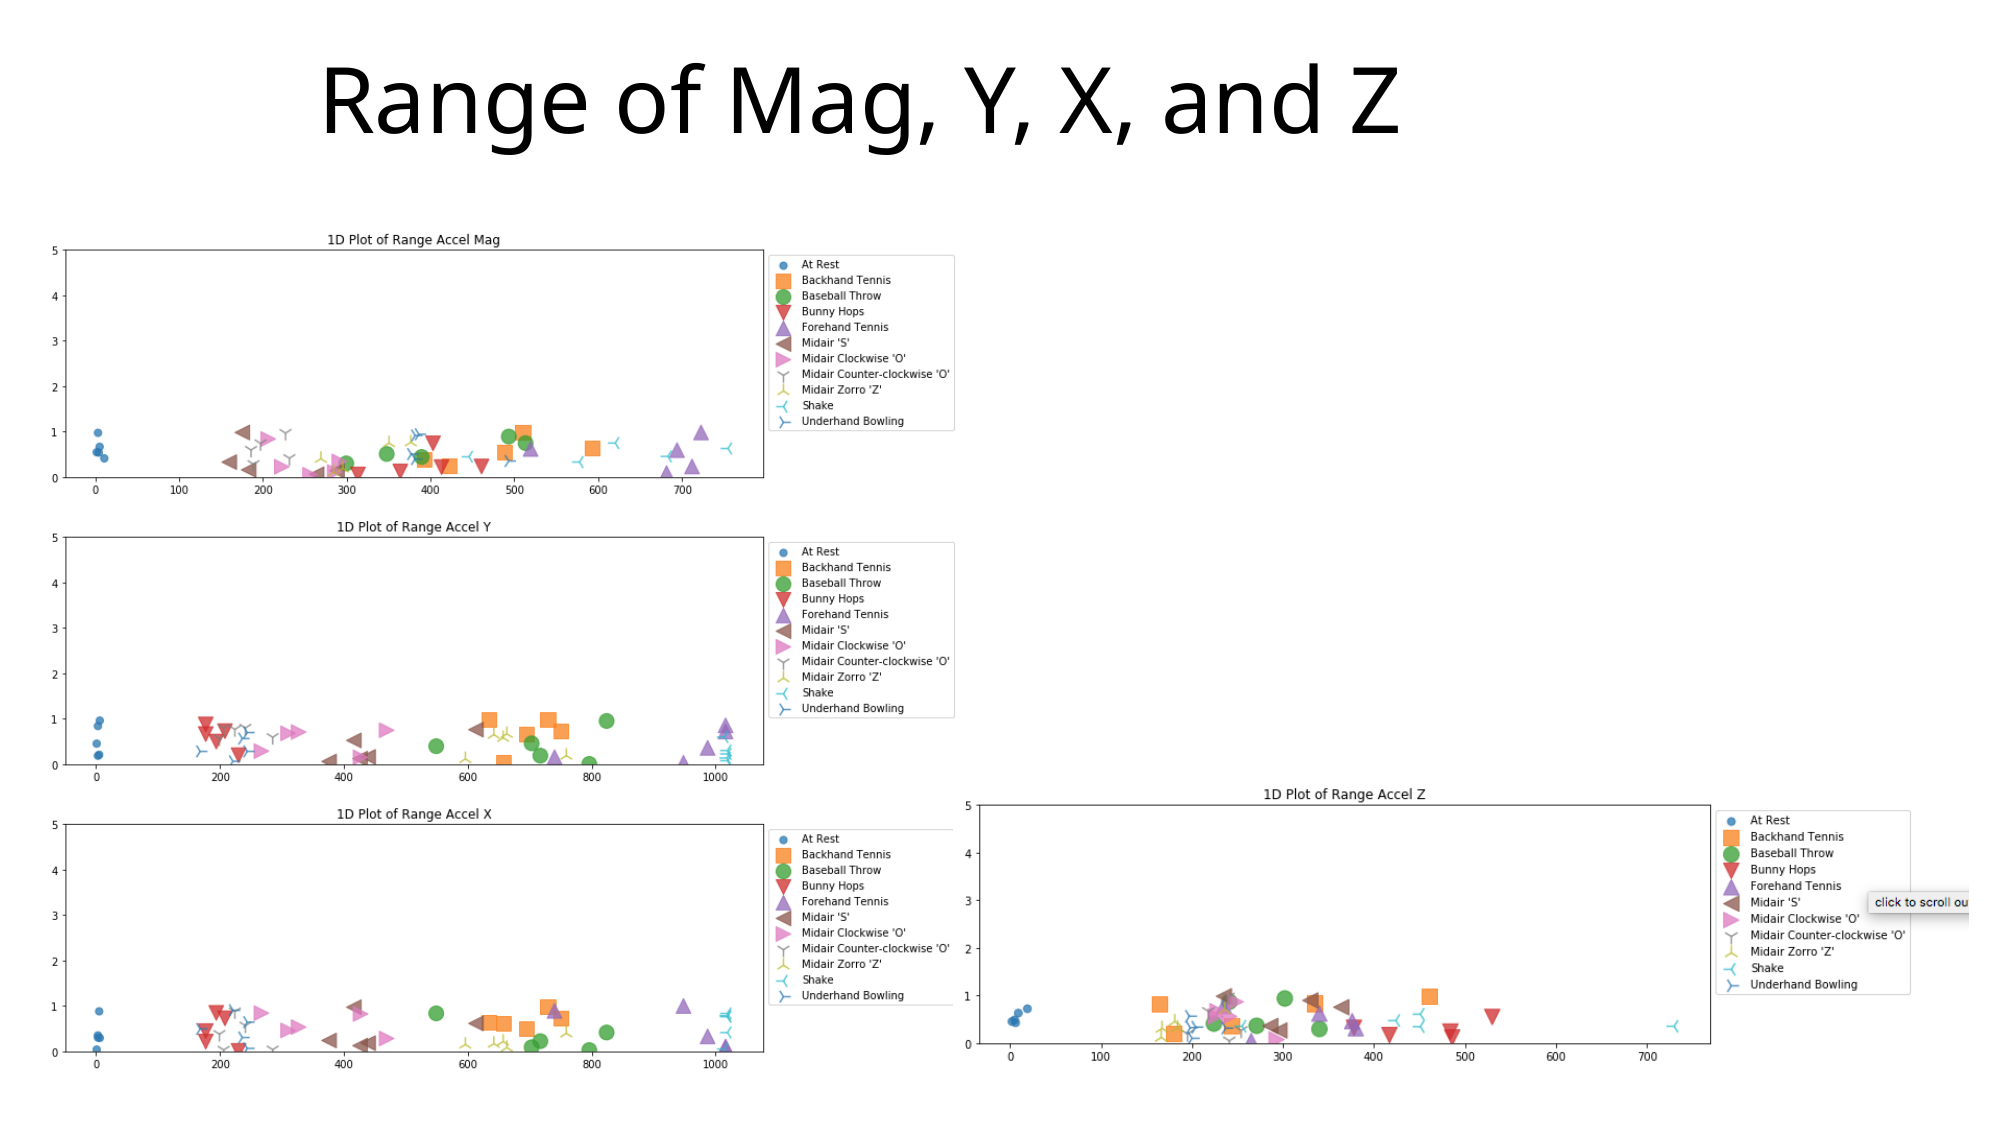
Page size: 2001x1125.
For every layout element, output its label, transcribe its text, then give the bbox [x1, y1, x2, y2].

title Range of Mag, Y, X, and Z [303, 0, 1654, 208]
picture [31, 213, 1969, 1086]
